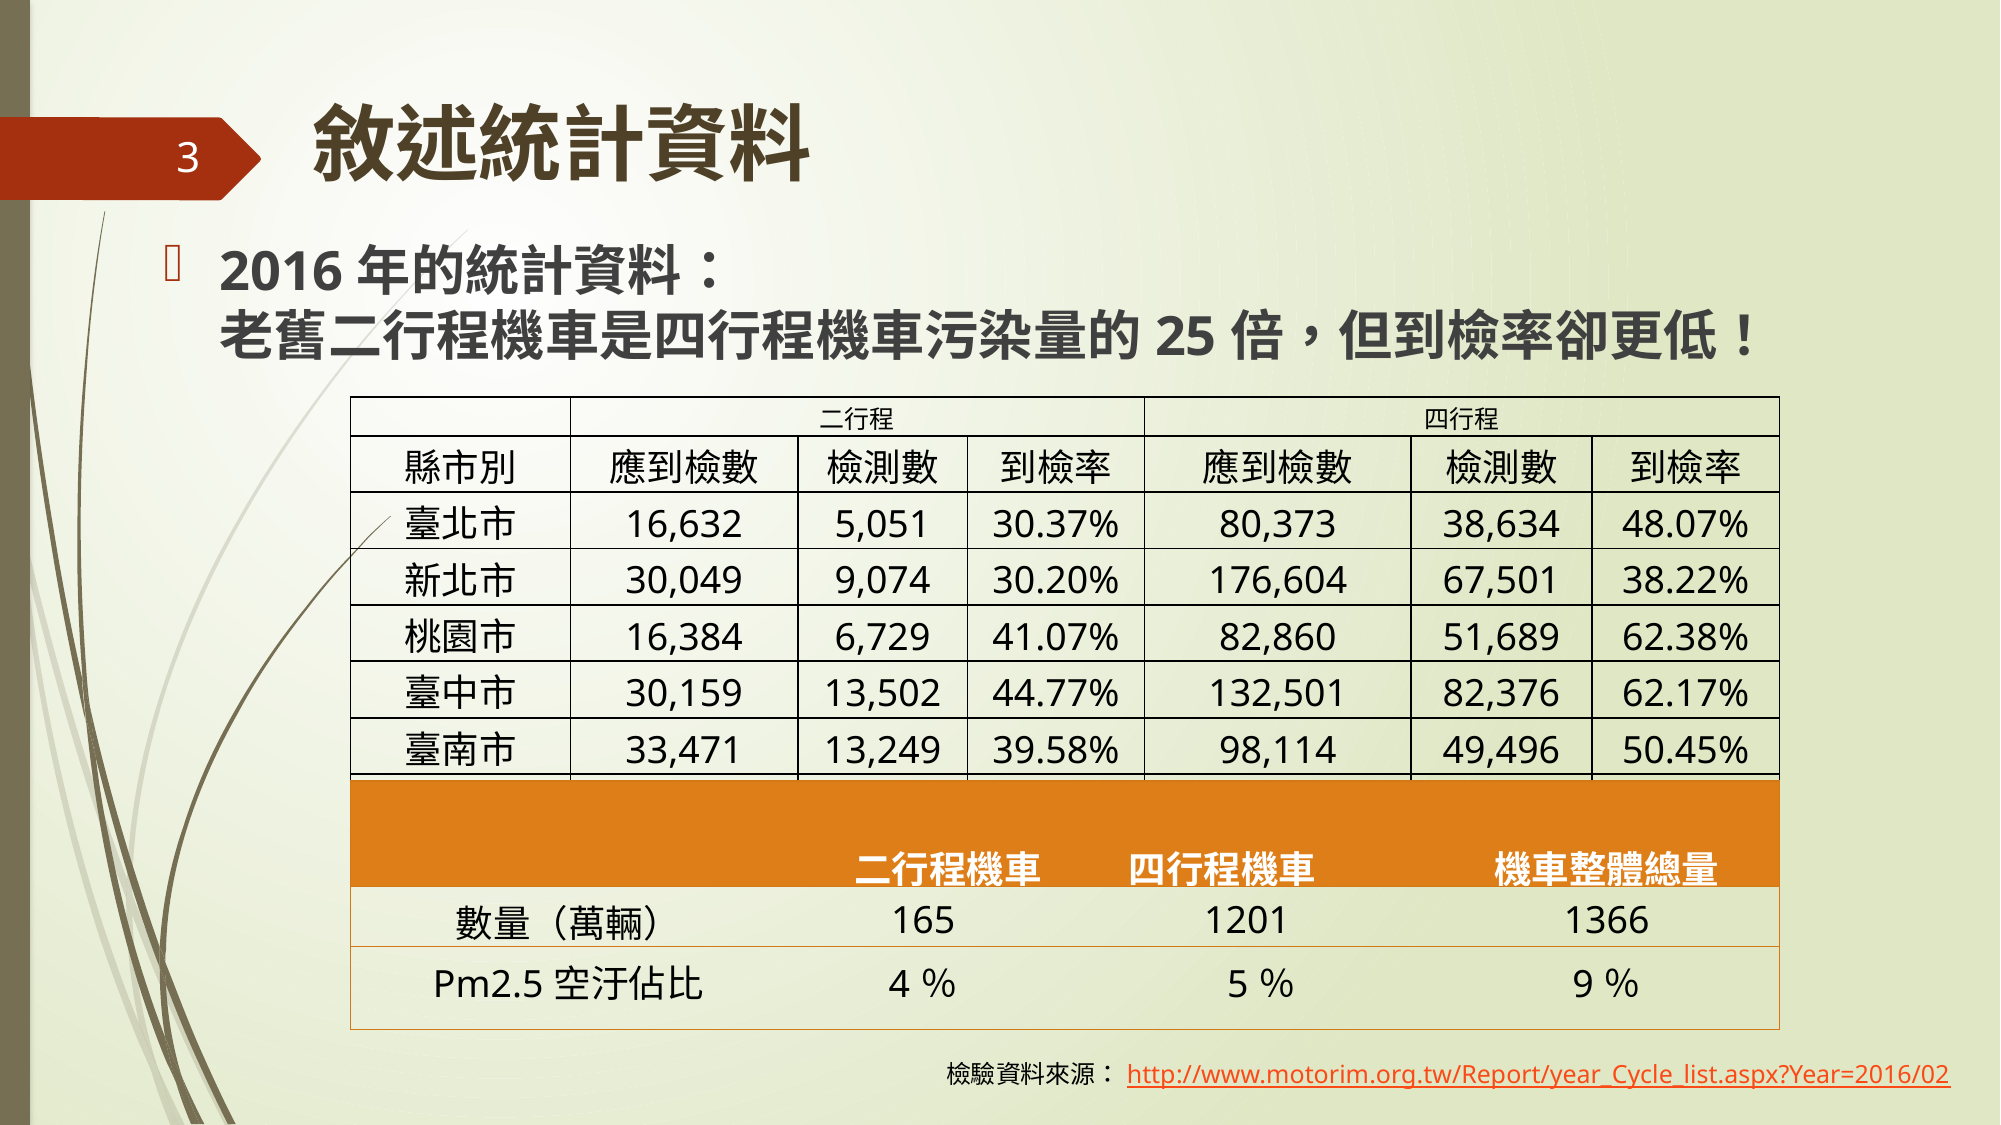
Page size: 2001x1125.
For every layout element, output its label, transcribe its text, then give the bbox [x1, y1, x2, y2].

table_cell 48.07% [1593, 493, 1779, 548]
table_cell 132,501 [1145, 662, 1410, 717]
table_cell 50.45% [1593, 719, 1779, 773]
table_cell 31.22% [968, 775, 1144, 780]
table_cell 82,860 [1145, 606, 1410, 660]
table_cell 應到檢數 [571, 437, 797, 491]
table_cell 到檢率 [1593, 437, 1779, 491]
table_cell 30.37% [968, 493, 1144, 548]
table_cell 16,133 [799, 775, 967, 780]
table_cell 62.17% [1593, 662, 1779, 717]
table_cell 98,114 [1145, 719, 1410, 773]
table_cell 16,632 [571, 493, 797, 548]
table_cell Pm2.5空汙佔比 [351, 947, 786, 1029]
table_cell 臺南市 [351, 719, 570, 773]
table_cell 臺北市 [351, 493, 570, 548]
table_cell 數量（萬輛） [351, 887, 786, 946]
table_cell 30,159 [571, 662, 797, 717]
table_cell 49,496 [1412, 719, 1591, 773]
slide_number 3 [87, 129, 216, 190]
table_cell 高雄市 [351, 775, 570, 780]
table_cell 82,376 [1412, 662, 1591, 717]
table_cell 新北市 [351, 549, 570, 604]
table_cell 30,049 [571, 549, 797, 604]
table_cell 應到檢數 [1145, 437, 1410, 491]
table_cell 41.07% [968, 606, 1144, 660]
table_header [351, 398, 570, 435]
table_header [351, 782, 786, 886]
table_cell 51,668 [571, 775, 797, 780]
table_cell 桃園市 [351, 606, 570, 660]
table_cell 檢測數 [1412, 437, 1591, 491]
table_cell 59,579 [1412, 775, 1591, 780]
table_cell 6,729 [799, 606, 967, 660]
title 敘述統計資料 [297, 84, 1760, 207]
table_cell 9％ [1434, 947, 1779, 1029]
table_cell 80,373 [1145, 493, 1410, 548]
table_cell 165 [786, 887, 1060, 946]
table_cell 1366 [1434, 887, 1779, 946]
table_cell 44.77% [968, 662, 1144, 717]
text_box 檢驗資料來源：http://www.motorim.org.tw/Report/year_Cycle_list.aspx?Year=2016/02 [931, 1051, 2000, 1101]
table_cell 縣市別 [351, 437, 570, 491]
table_cell 62.38% [1593, 606, 1779, 660]
table_cell 33,471 [571, 719, 797, 773]
table_cell 5％ [1060, 947, 1434, 1029]
table_cell 38,634 [1412, 493, 1591, 548]
table_cell 9,074 [799, 549, 967, 604]
table_header 四行程 [1145, 398, 1779, 435]
table_cell 到檢率 [968, 437, 1144, 491]
table_header 四行程機車 [1060, 782, 1434, 886]
table_cell 176,604 [1145, 549, 1410, 604]
table_header 二行程 [571, 398, 1144, 435]
table_header 二行程機車 [786, 782, 1060, 886]
table_cell 13,249 [799, 719, 967, 773]
table_cell 67,501 [1412, 549, 1591, 604]
list 2016年的統計資料： 老舊二行程機車是四行程機車污染量的25倍，但到檢率卻更低！ [148, 228, 2000, 467]
table_cell 51,689 [1412, 606, 1591, 660]
table_cell 39.22% [1593, 775, 1779, 780]
table_cell 4％ [786, 947, 1060, 1029]
table_cell 30.20% [968, 549, 1144, 604]
table_header 機車整體總量 [1434, 782, 1779, 886]
table_cell 檢測數 [799, 437, 967, 491]
table_cell 38.22% [1593, 549, 1779, 604]
table_cell 5,051 [799, 493, 967, 548]
table_cell 1201 [1060, 887, 1434, 946]
table_cell 13,502 [799, 662, 967, 717]
table_cell 39.58% [968, 719, 1144, 773]
table_cell 16,384 [571, 606, 797, 660]
table_cell 臺中市 [351, 662, 570, 717]
table_cell 151,916 [1145, 775, 1410, 780]
